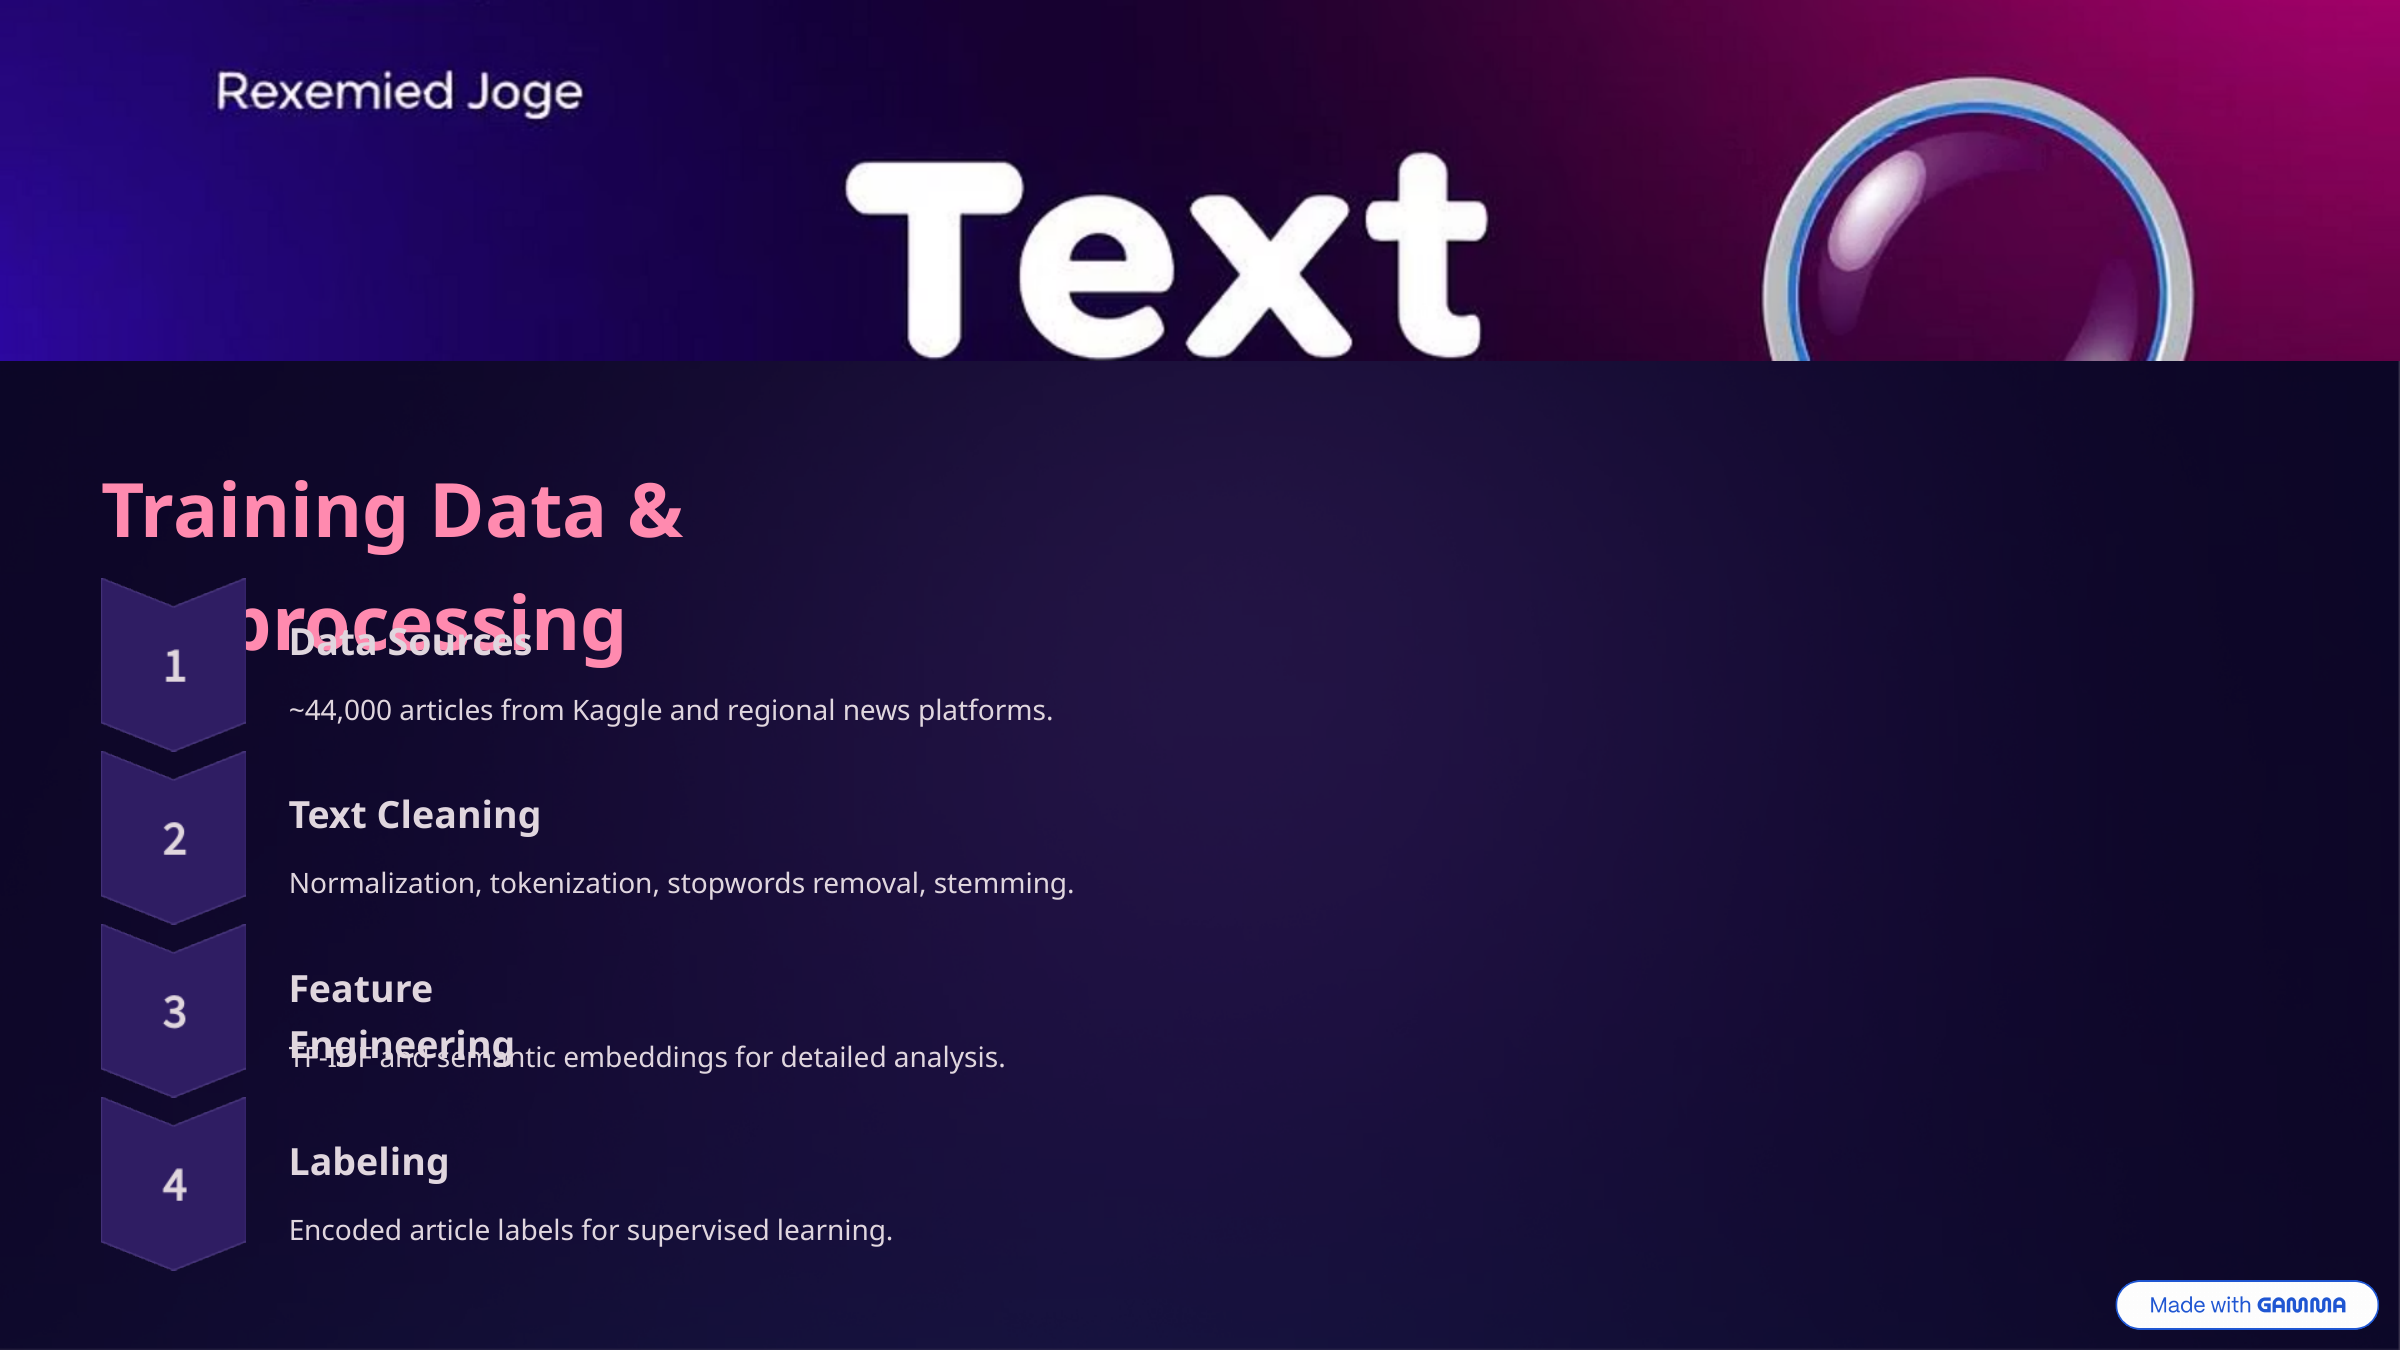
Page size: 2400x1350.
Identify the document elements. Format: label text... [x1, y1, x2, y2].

picture [2106, 1271, 2389, 1339]
text_box Normalization, tokenization, stopwords removal, stemming. [288, 844, 2299, 892]
text_box TF-IDF and semantic embeddings for detailed analysis. [288, 1018, 2299, 1065]
text_box Labeling [288, 1126, 668, 1174]
picture [0, 0, 2400, 362]
text_box Encoded article labels for supervised learning. [288, 1191, 2299, 1238]
text_box Text Cleaning [288, 780, 668, 828]
text_box Training Data & Preprocessing [101, 440, 1122, 535]
text_box Feature Engineering [288, 953, 668, 1001]
picture [100, 578, 246, 1272]
text_box Data Sources [288, 607, 668, 655]
text_box ~44,000 articles from Kaggle and regional news platforms. [288, 671, 2299, 718]
